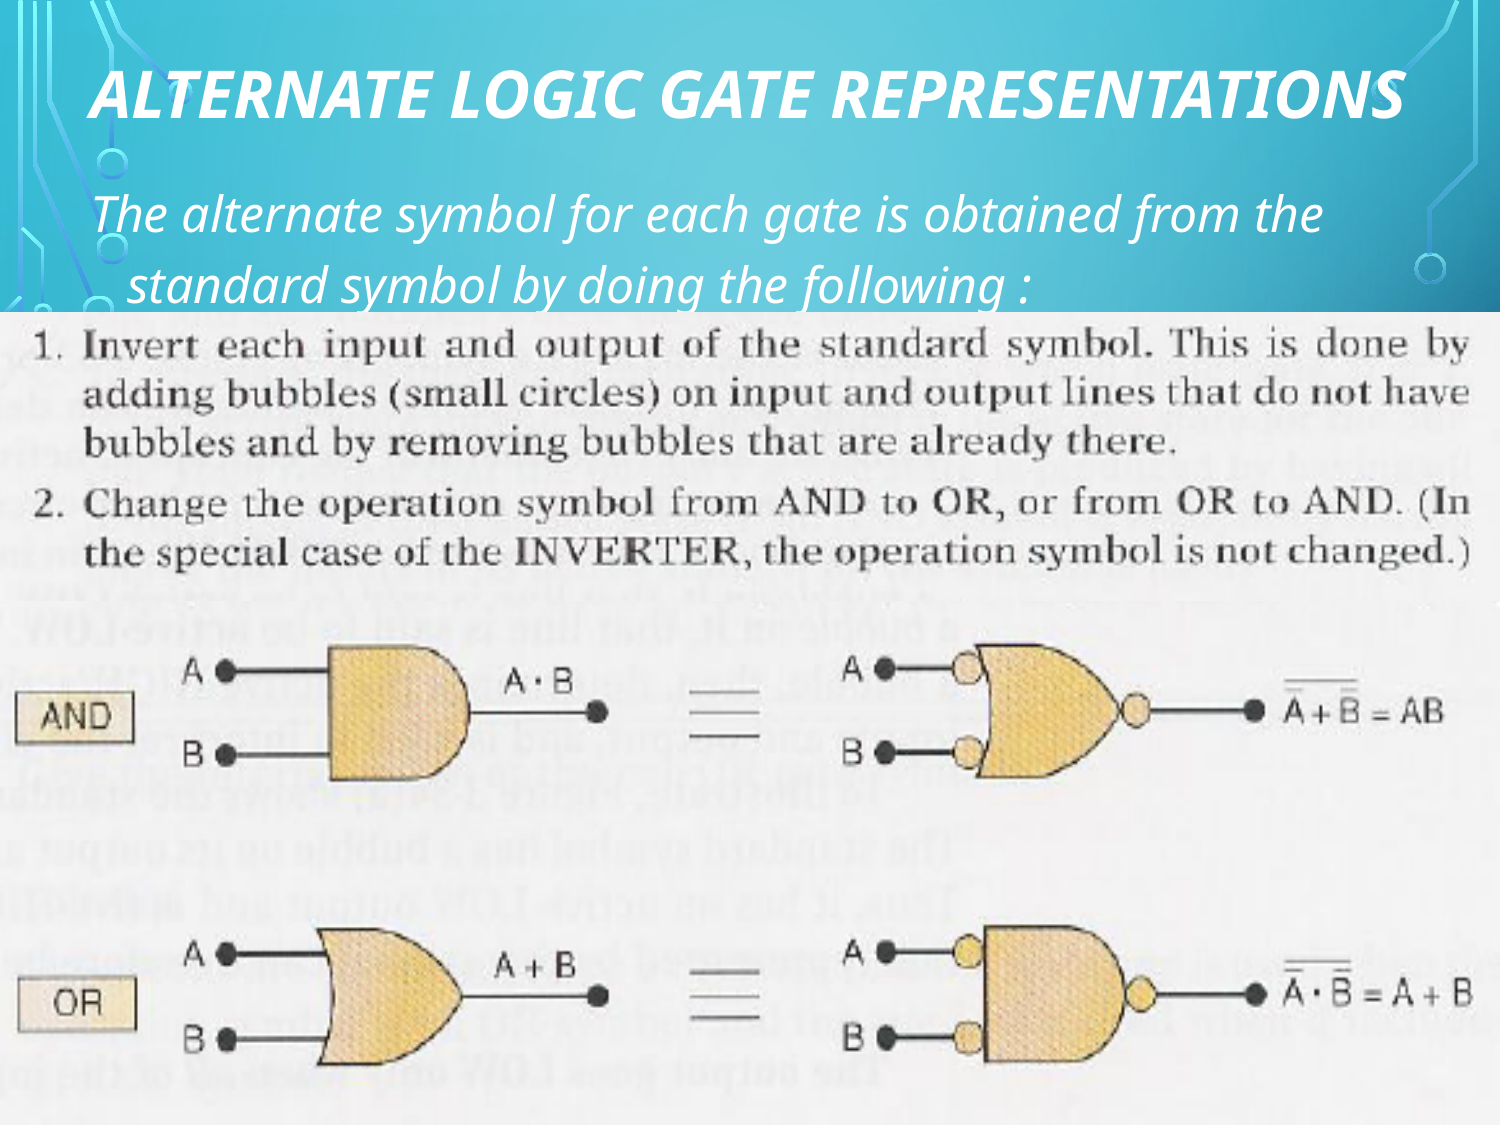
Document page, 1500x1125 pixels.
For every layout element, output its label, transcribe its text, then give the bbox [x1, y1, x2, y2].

list The alternate symbol for each gate is obtained from the standard symbol by doing the following : [75, 162, 1425, 275]
picture [0, 312, 1500, 1125]
title Alternate Logic gate Representations [75, 45, 1425, 150]
